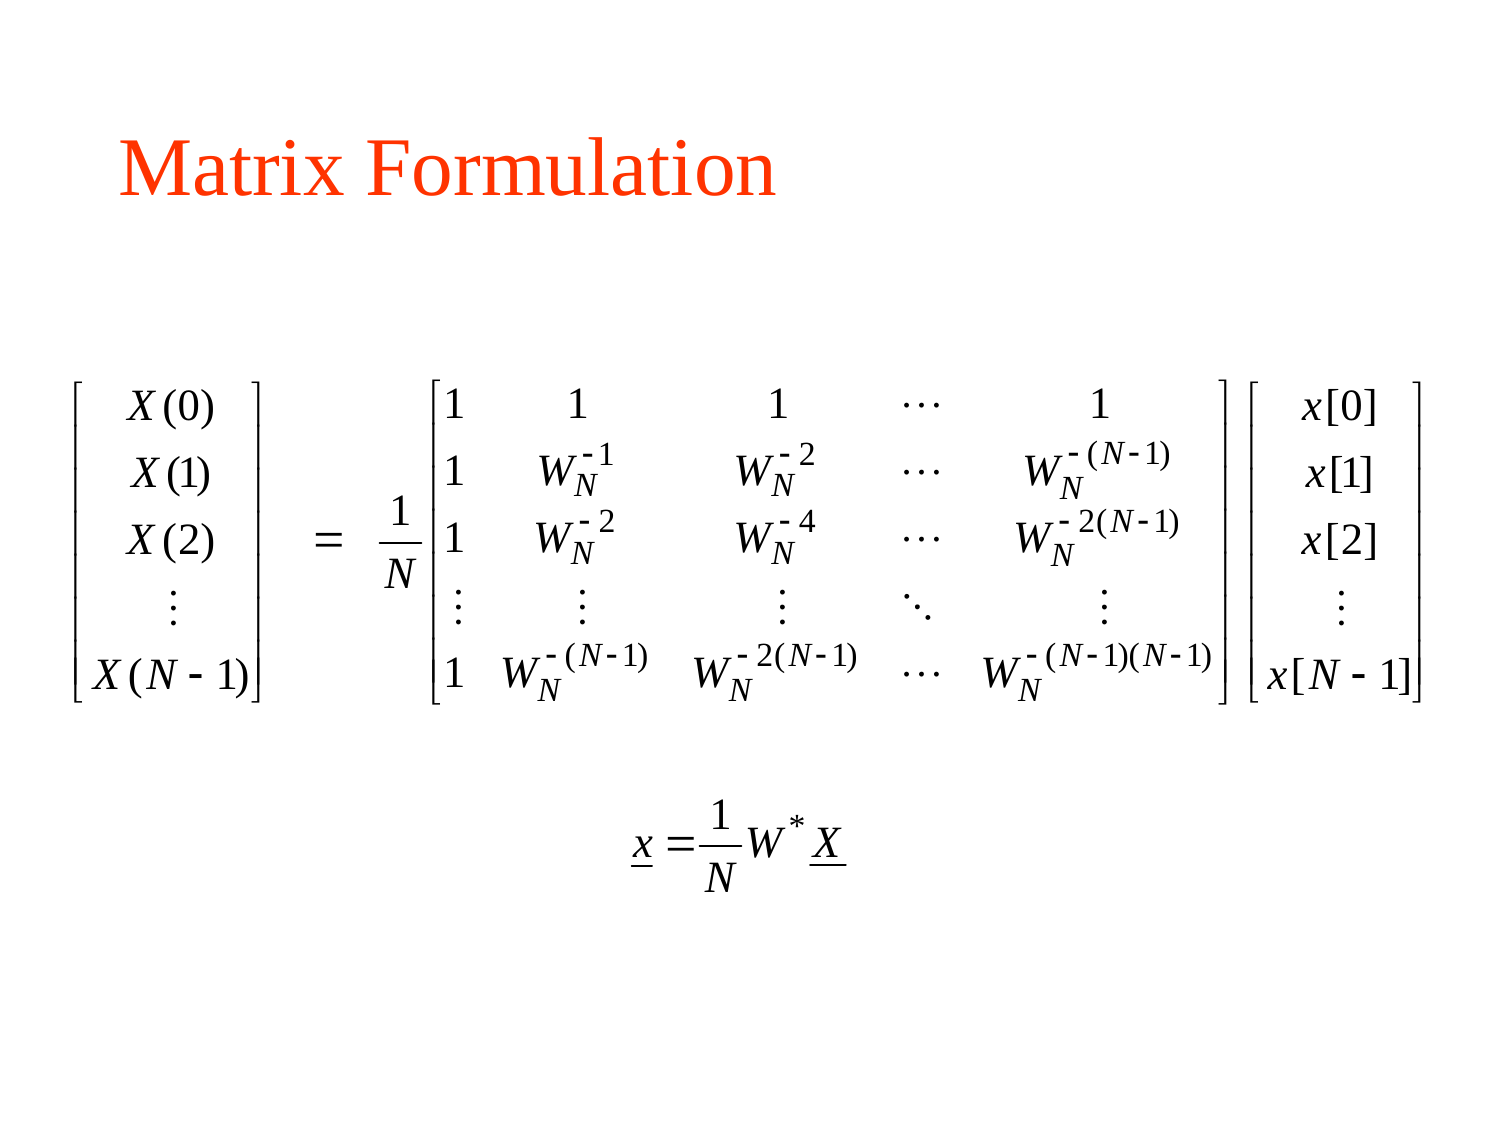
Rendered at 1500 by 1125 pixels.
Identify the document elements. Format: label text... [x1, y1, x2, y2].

title Matrix Formulation [103, 59, 1397, 278]
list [63, 369, 1439, 904]
